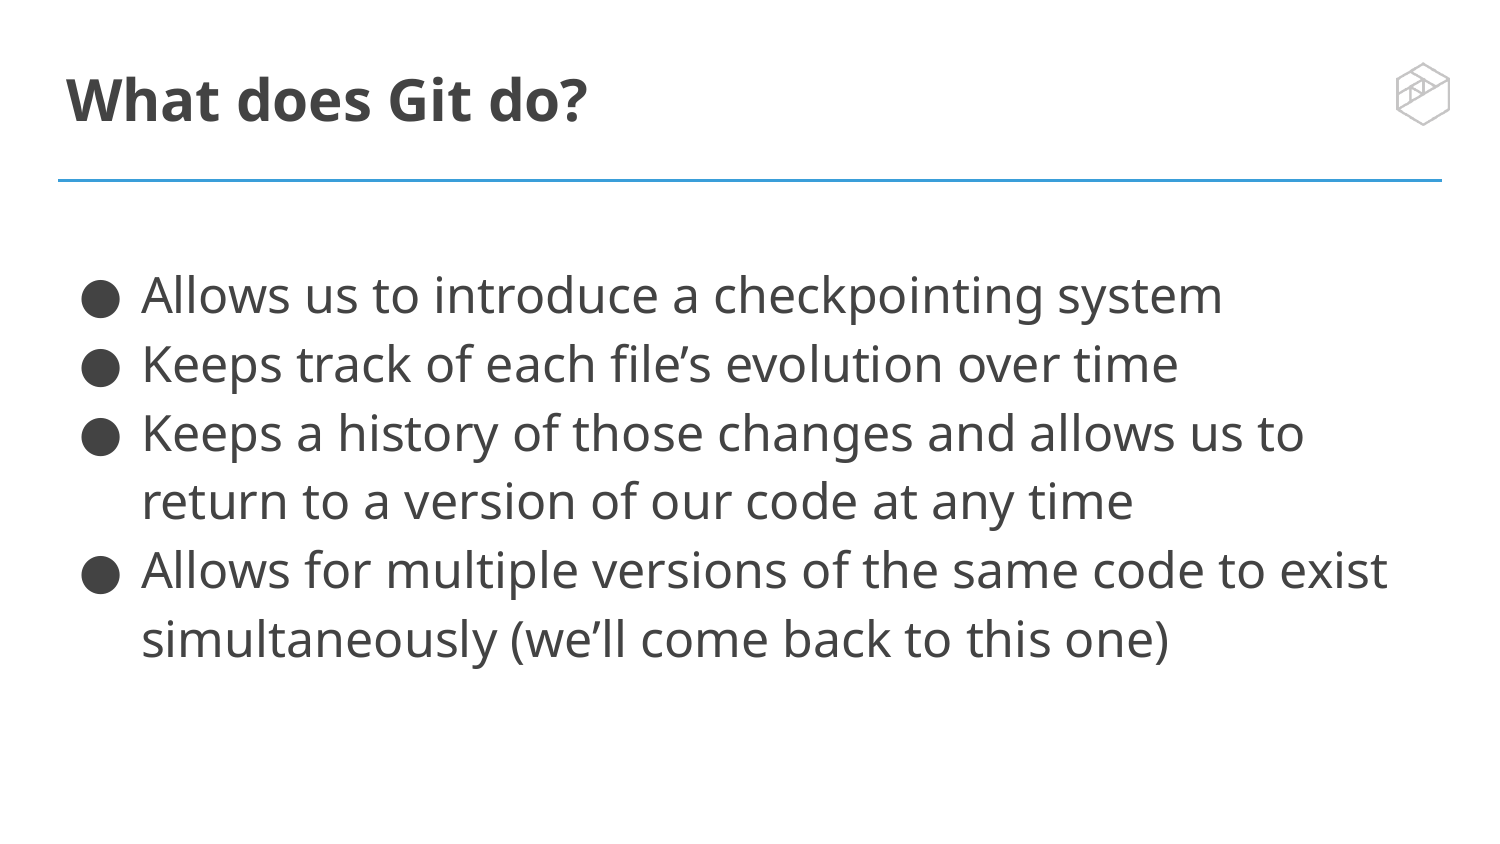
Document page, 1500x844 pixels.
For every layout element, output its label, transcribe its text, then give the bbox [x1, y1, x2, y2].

title What does Git do? [51, 48, 1135, 142]
list Allows us to introduce a checkpointing system Keeps track of each file’s evolution over time Keeps a history of those changes and allows us to return to a version of our code at any time Allows for multiple versions of the same code to exist simultaneously (we’ll come back to this one) [51, 239, 1449, 675]
picture [1396, 62, 1451, 126]
